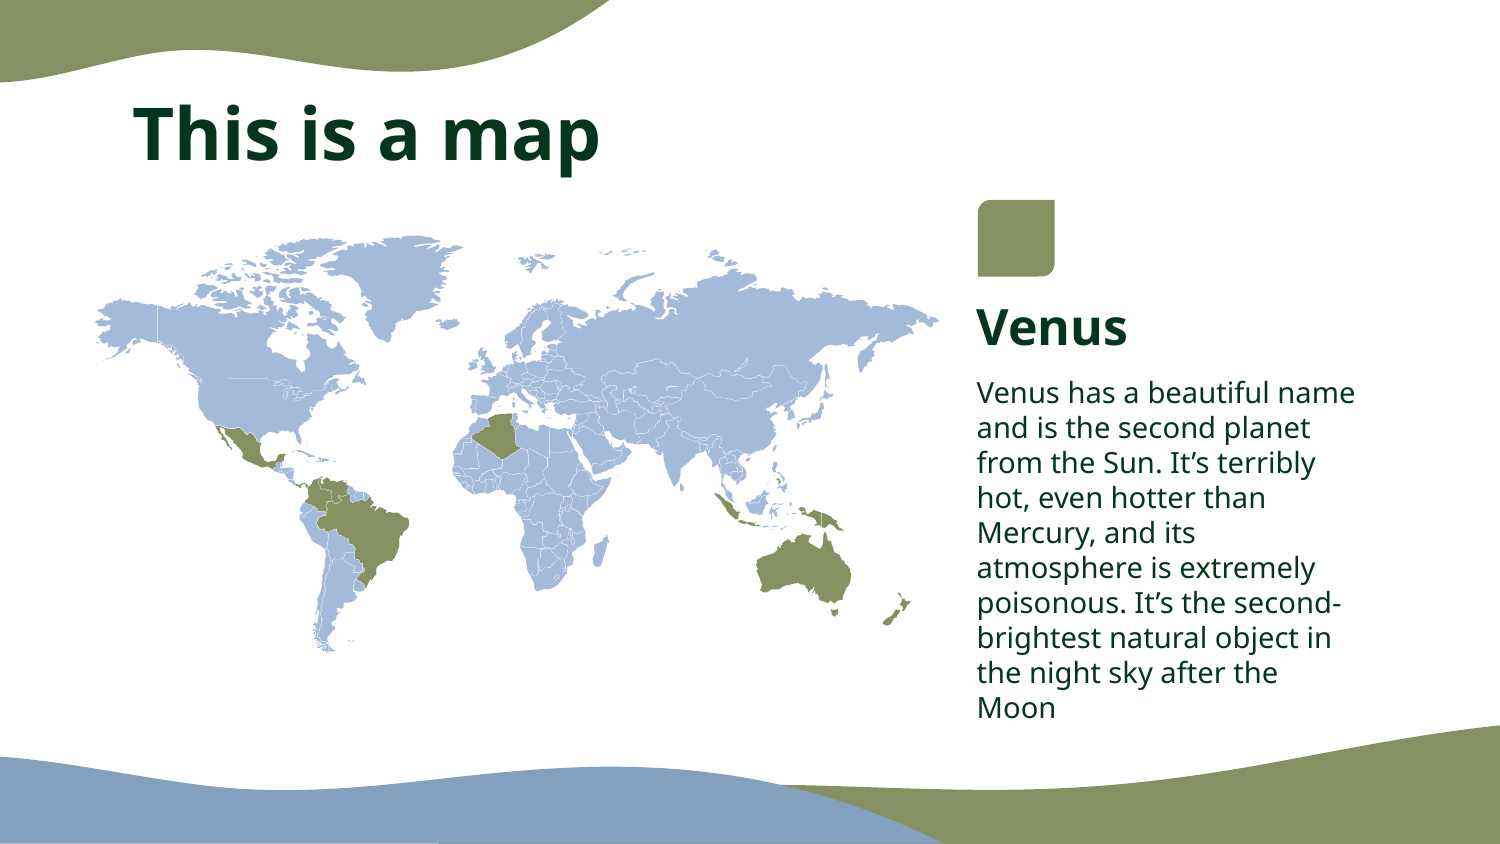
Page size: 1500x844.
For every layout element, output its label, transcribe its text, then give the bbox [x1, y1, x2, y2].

text_box Venus has a beautiful name and is the second planet from the Sun. It’s terribly hot, even hotter than Mercury, and its atmosphere is extremely poisonous. It’s the second-brightest natural object in the night sky after the Moon [961, 359, 1374, 694]
text_box [977, 199, 1055, 277]
text_box Venus [961, 293, 1374, 359]
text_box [94, 235, 940, 654]
title This is a map [116, 72, 1383, 167]
